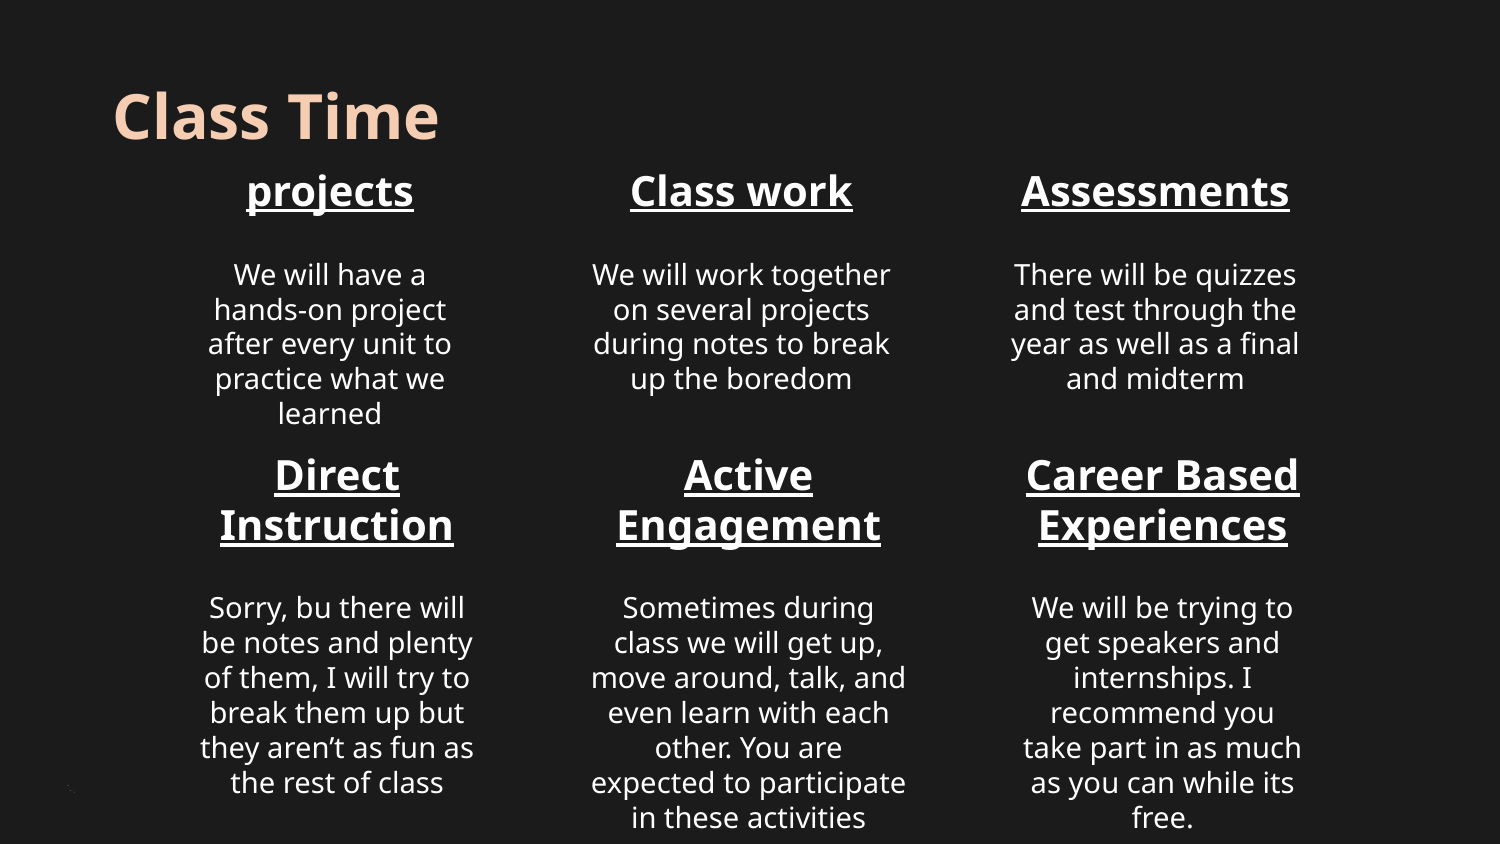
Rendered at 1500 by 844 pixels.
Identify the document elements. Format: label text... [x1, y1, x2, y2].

title Career Based Experiences [1006, 490, 1320, 564]
subtitle There will be quizzes and test through the year as well as a final and midterm [984, 240, 1327, 379]
subtitle Sometimes during class we will get up, move around, talk, and even learn with each other. You are expected to participate in these activities [573, 574, 924, 714]
subtitle Sorry, bu there will be notes and plenty of them, I will try to break them up but they aren’t as fun as the rest of class [180, 574, 494, 714]
title Active Engagement [592, 490, 906, 564]
subtitle We will be trying to get speakers and internships. I recommend you take part in as much as you can while its free. [1006, 574, 1320, 714]
title Assessments [984, 155, 1327, 230]
title projects [173, 156, 487, 230]
subtitle We will work together on several projects during notes to break up the boredom [566, 240, 917, 422]
subtitle We will have a hands-on project after every unit to practice what we learned [173, 240, 487, 466]
title Direct Instruction [180, 490, 494, 564]
title Class work [566, 155, 917, 230]
title Class Time [97, 61, 885, 156]
